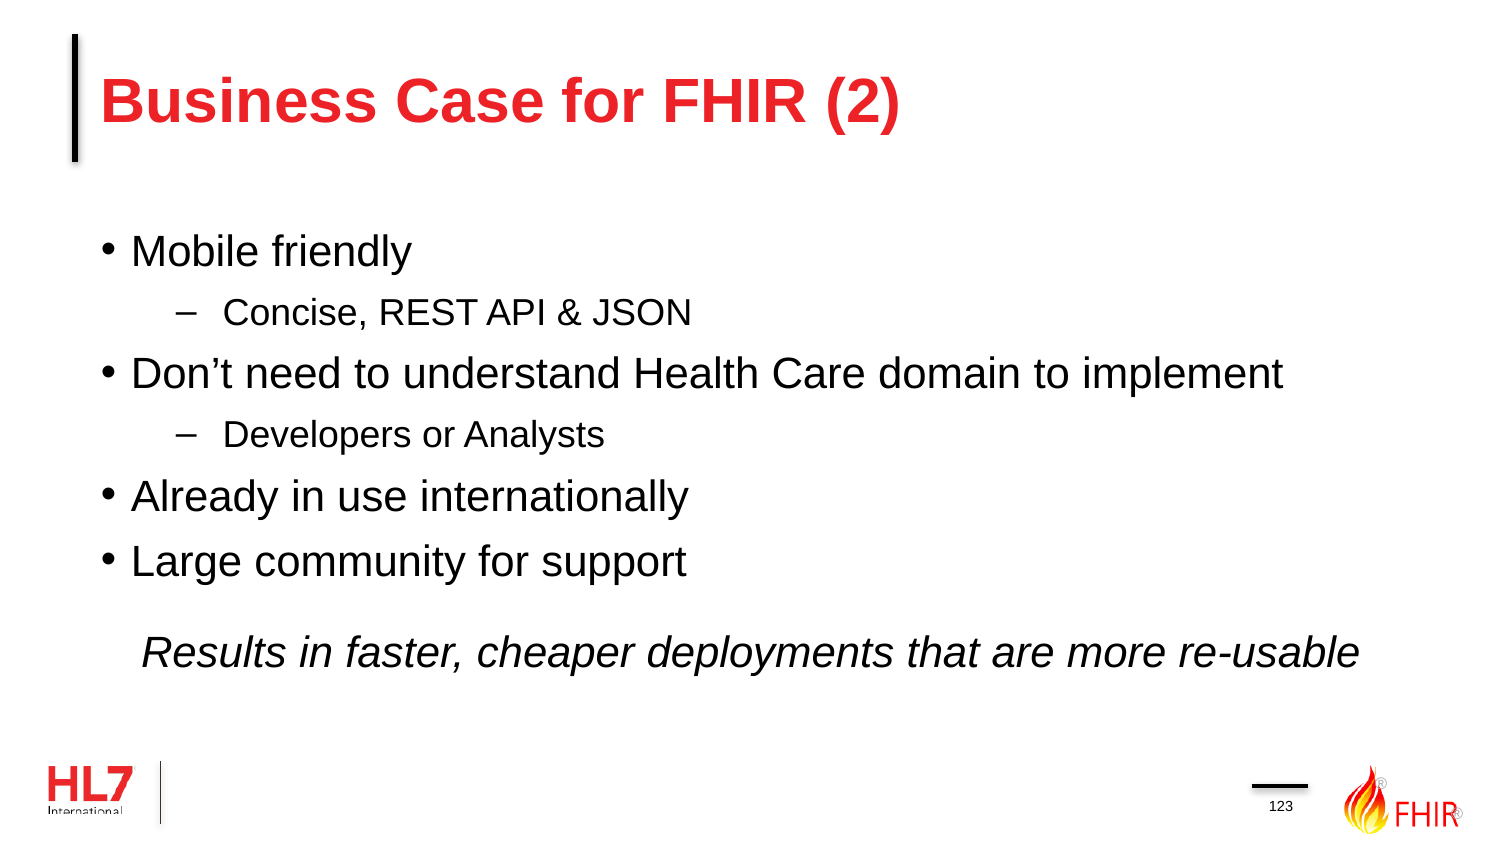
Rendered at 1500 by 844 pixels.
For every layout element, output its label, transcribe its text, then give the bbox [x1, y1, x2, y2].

text_box Results in faster, cheaper deployments that are more re-usable [126, 616, 1389, 684]
slide_number 123 [1258, 786, 1304, 814]
list Mobile friendly Concise, REST API & JSON Don’t need to understand Health Care domain to implement Developers or Analysts Already in use internationally Large community for support [100, 222, 1451, 731]
title Business Case for FHIR (2) [100, 33, 1451, 163]
picture [1339, 760, 1463, 837]
